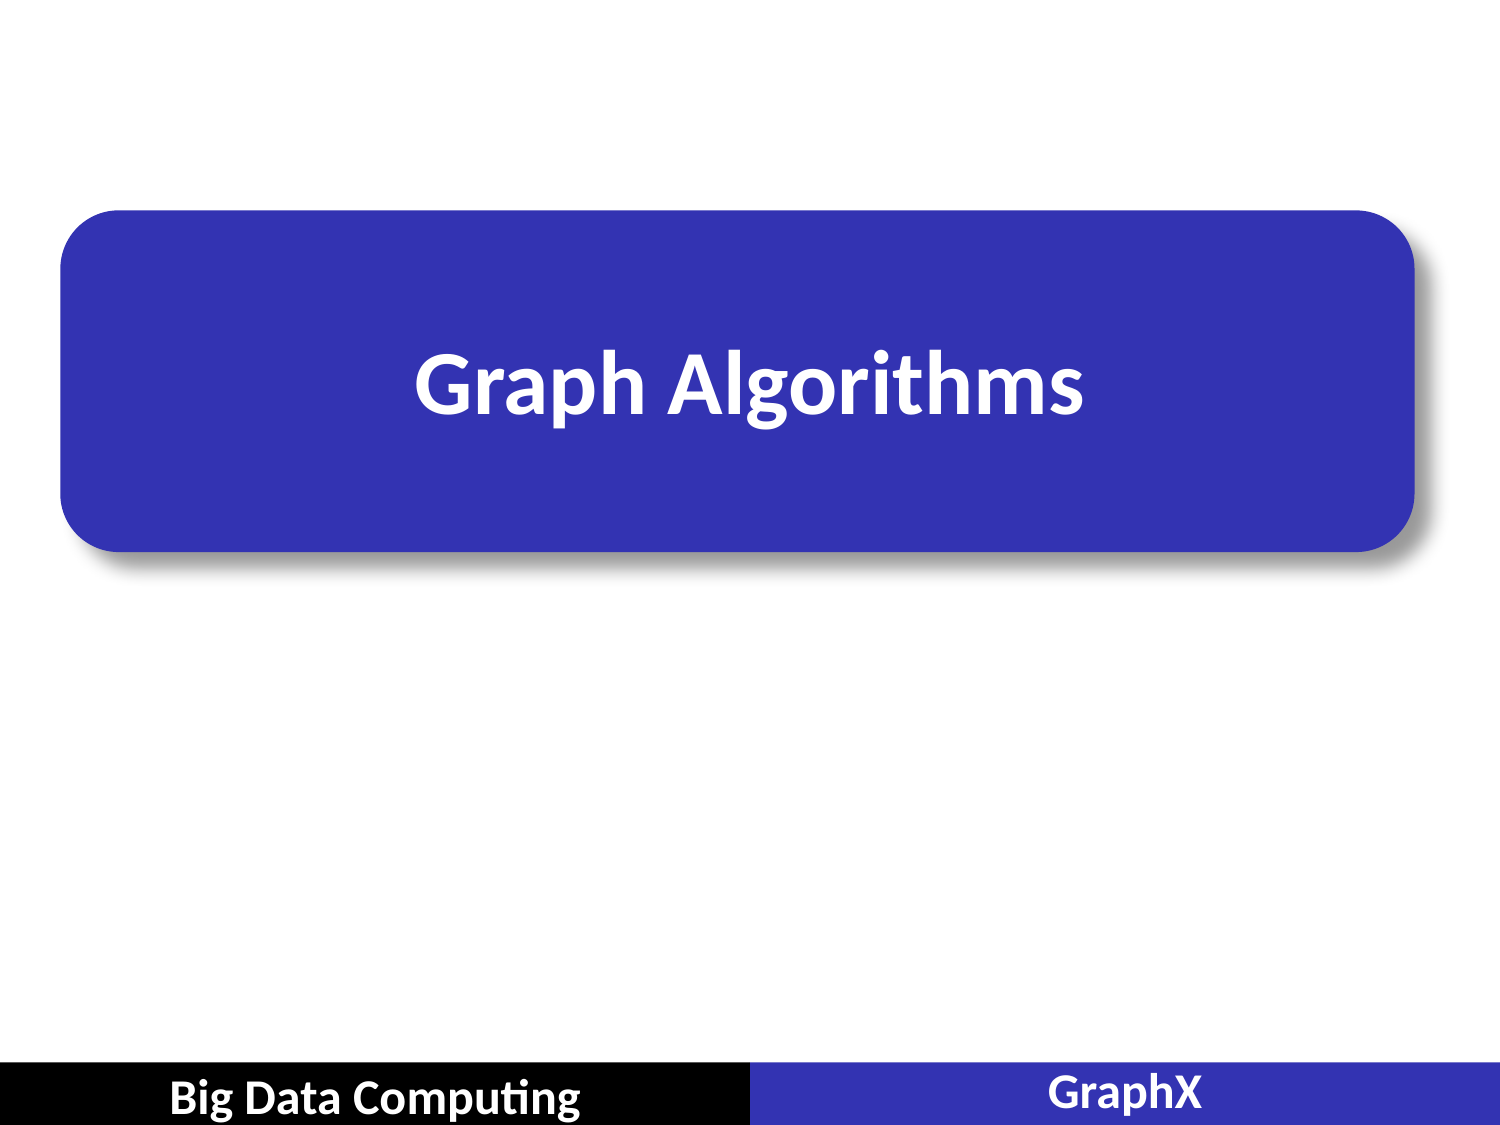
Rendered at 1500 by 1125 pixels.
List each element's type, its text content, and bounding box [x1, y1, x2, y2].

title Graph Algorithms [112, 308, 1388, 447]
text_box Big Data Computing [0, 1070, 749, 1119]
text_box GraphX [749, 1058, 1500, 1119]
